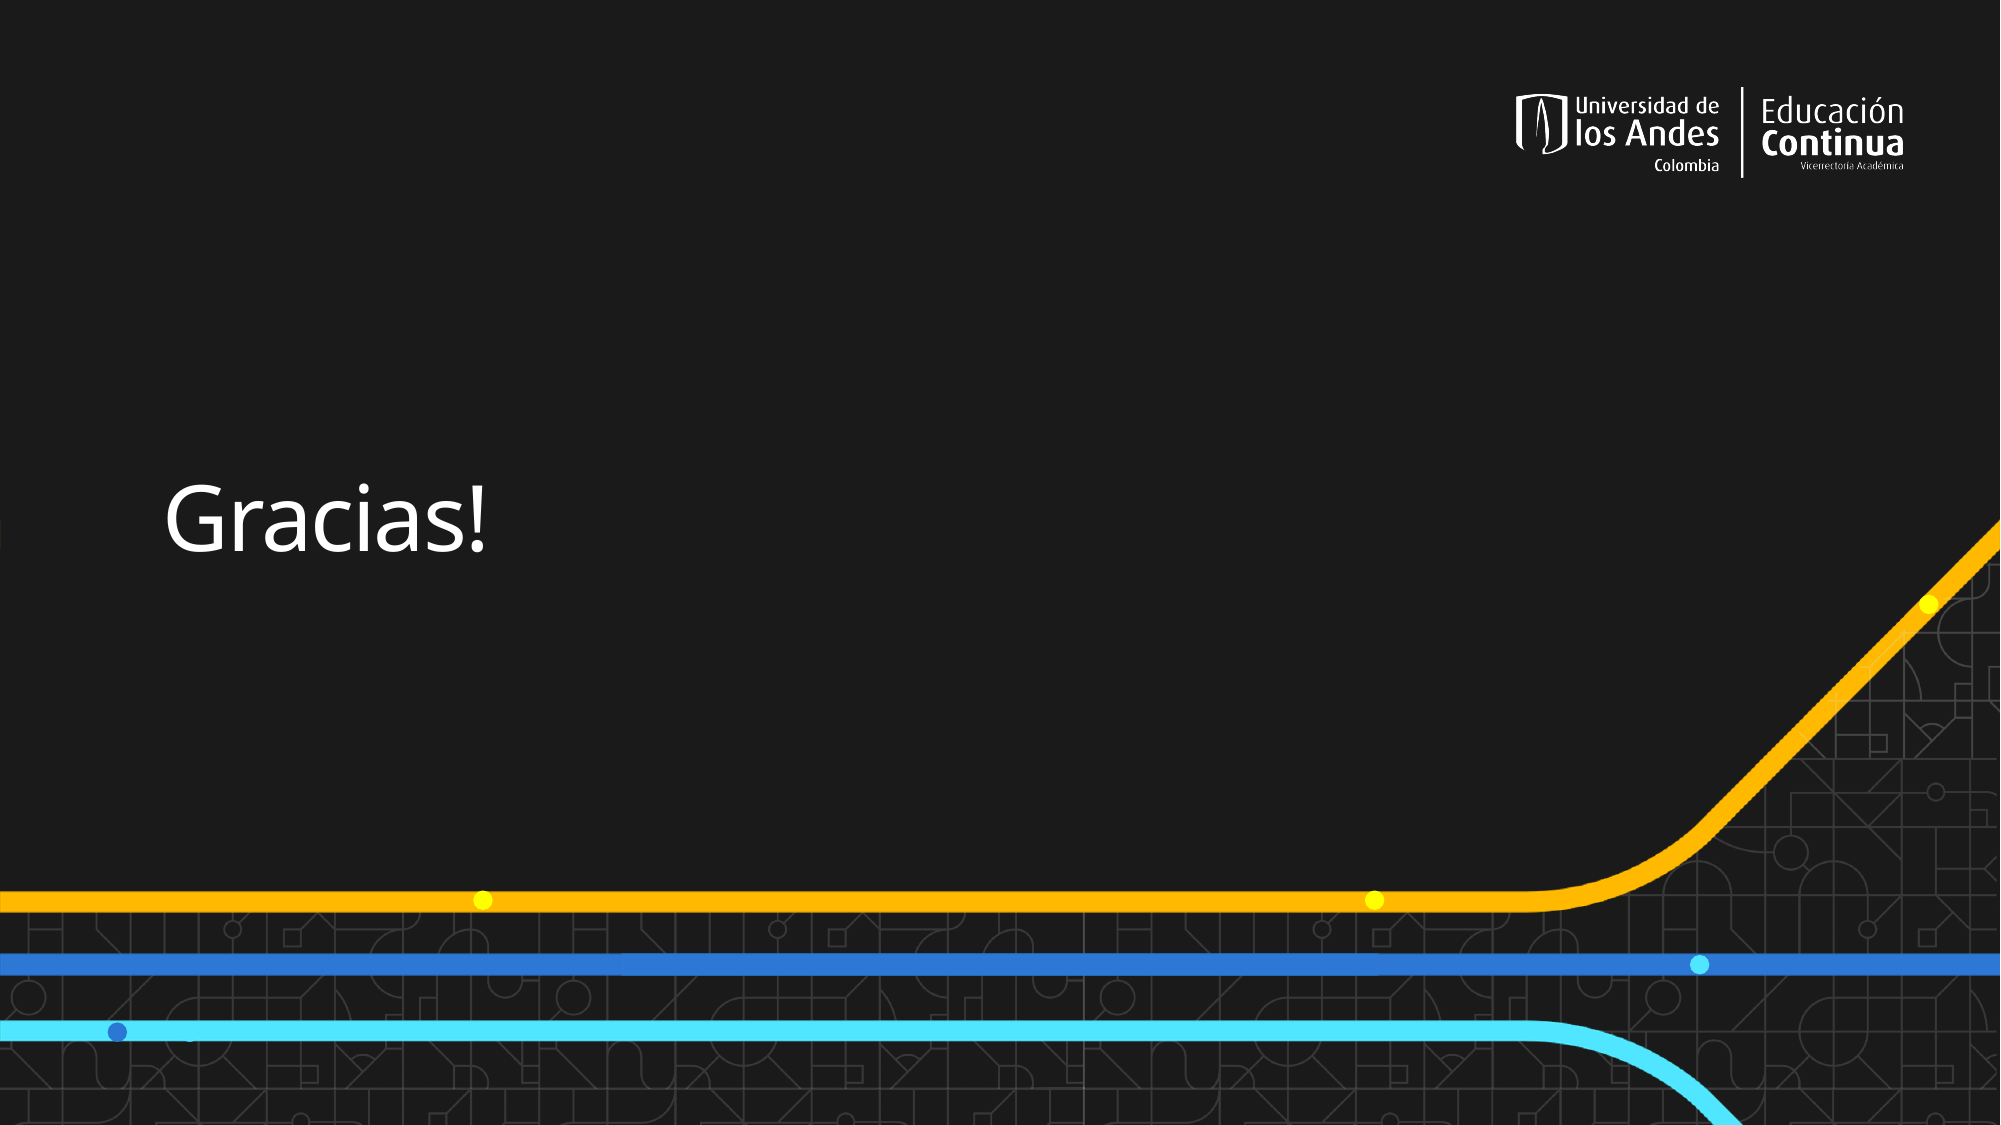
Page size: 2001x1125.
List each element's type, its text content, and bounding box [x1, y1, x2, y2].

picture [1516, 86, 1903, 179]
text_box Gracias! [147, 465, 1595, 515]
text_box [0, 515, 2000, 1125]
